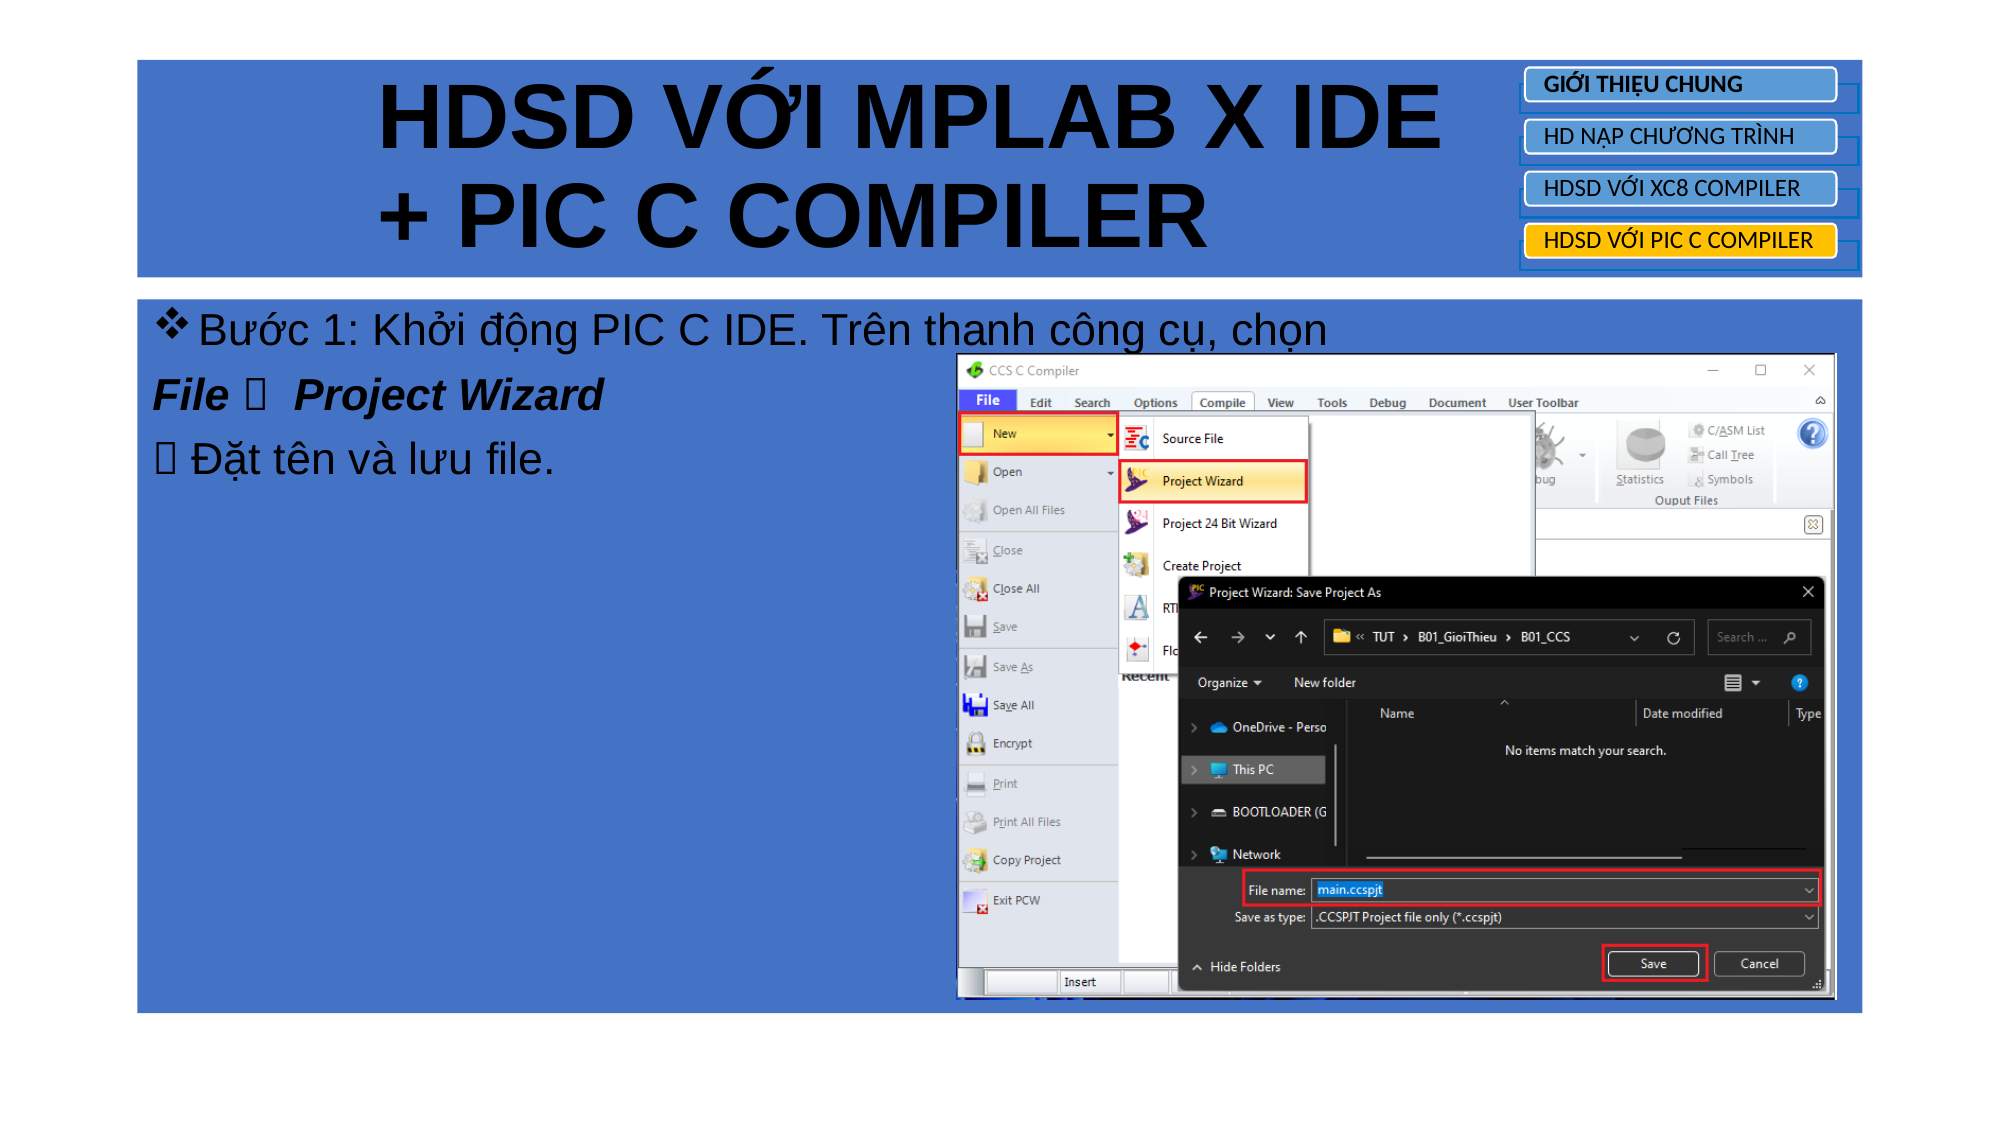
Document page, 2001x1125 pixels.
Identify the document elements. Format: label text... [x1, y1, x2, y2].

title HDSD VỚI MPLAB X IDE + PIC C COMPILER [137, 59, 1863, 278]
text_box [1519, 67, 1859, 270]
list Bước 1: Khởi động PIC C IDE. Trên thanh công cụ, chọn File  Project Wizard  Đặt tên và lưu file. [137, 299, 1863, 1014]
picture [956, 353, 1837, 1001]
